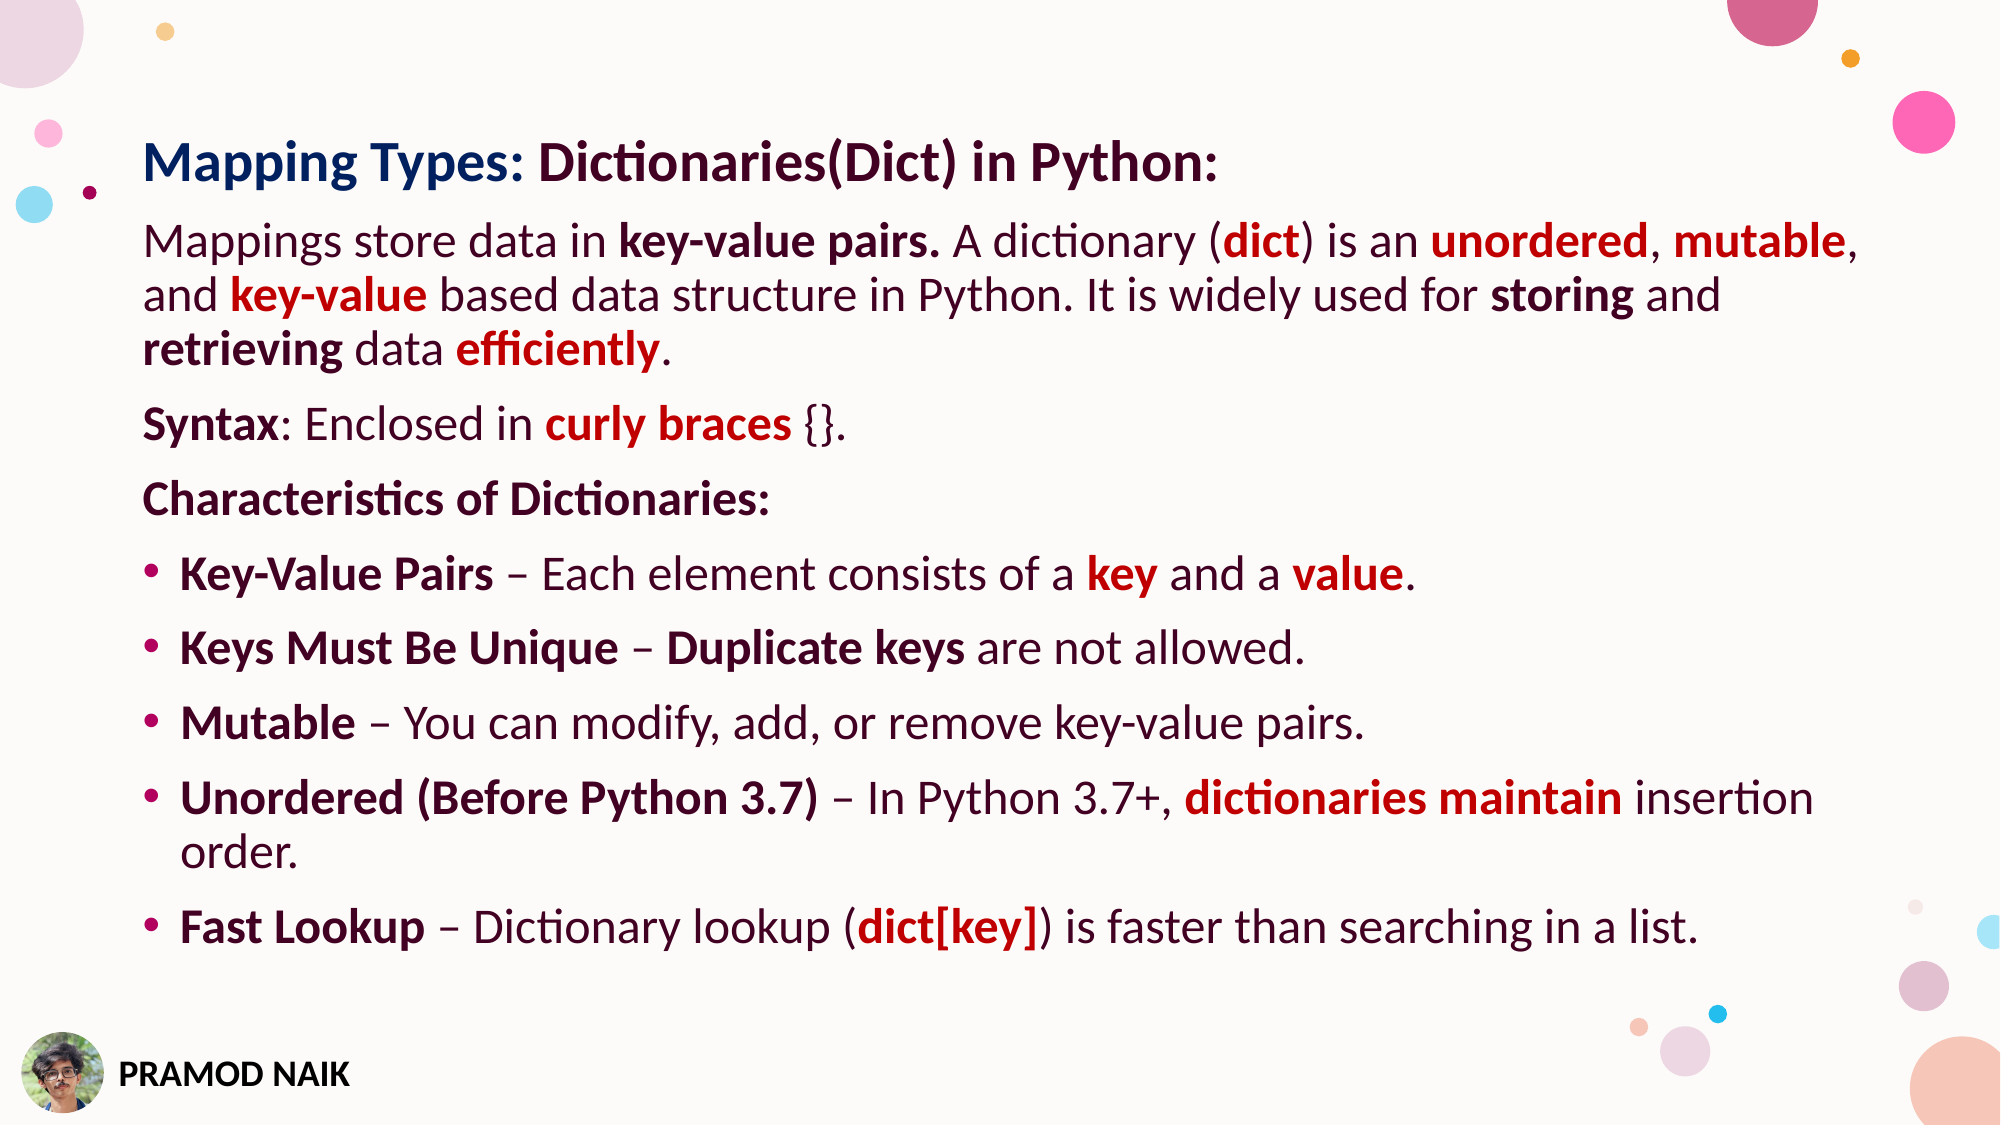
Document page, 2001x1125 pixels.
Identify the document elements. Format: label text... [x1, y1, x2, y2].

picture [21, 1031, 104, 1114]
list Mapping Types: Dictionaries(Dict) in Python: Mappings store data in key-value pairs. A dictionary (dict) is an unordered, mutable, and key-value based data structure in Python. It is widely used for storing and retrieving data efficiently. Syntax: Enclosed in curly braces {}. Characteristics of Dictionaries: Key-Value Pairs – Each element consists of a key and a value. Keys Must Be Unique – Duplicate keys are not allowed. Mutable – You can modify, add, or remove key-value pairs. Unordered (Before Python 3.7) – In Python 3.7+, dictionaries maintain insertion order. Fast Lookup – Dictionary lookup (dict[key]) is faster than searching in a list. [127, 123, 1877, 1014]
